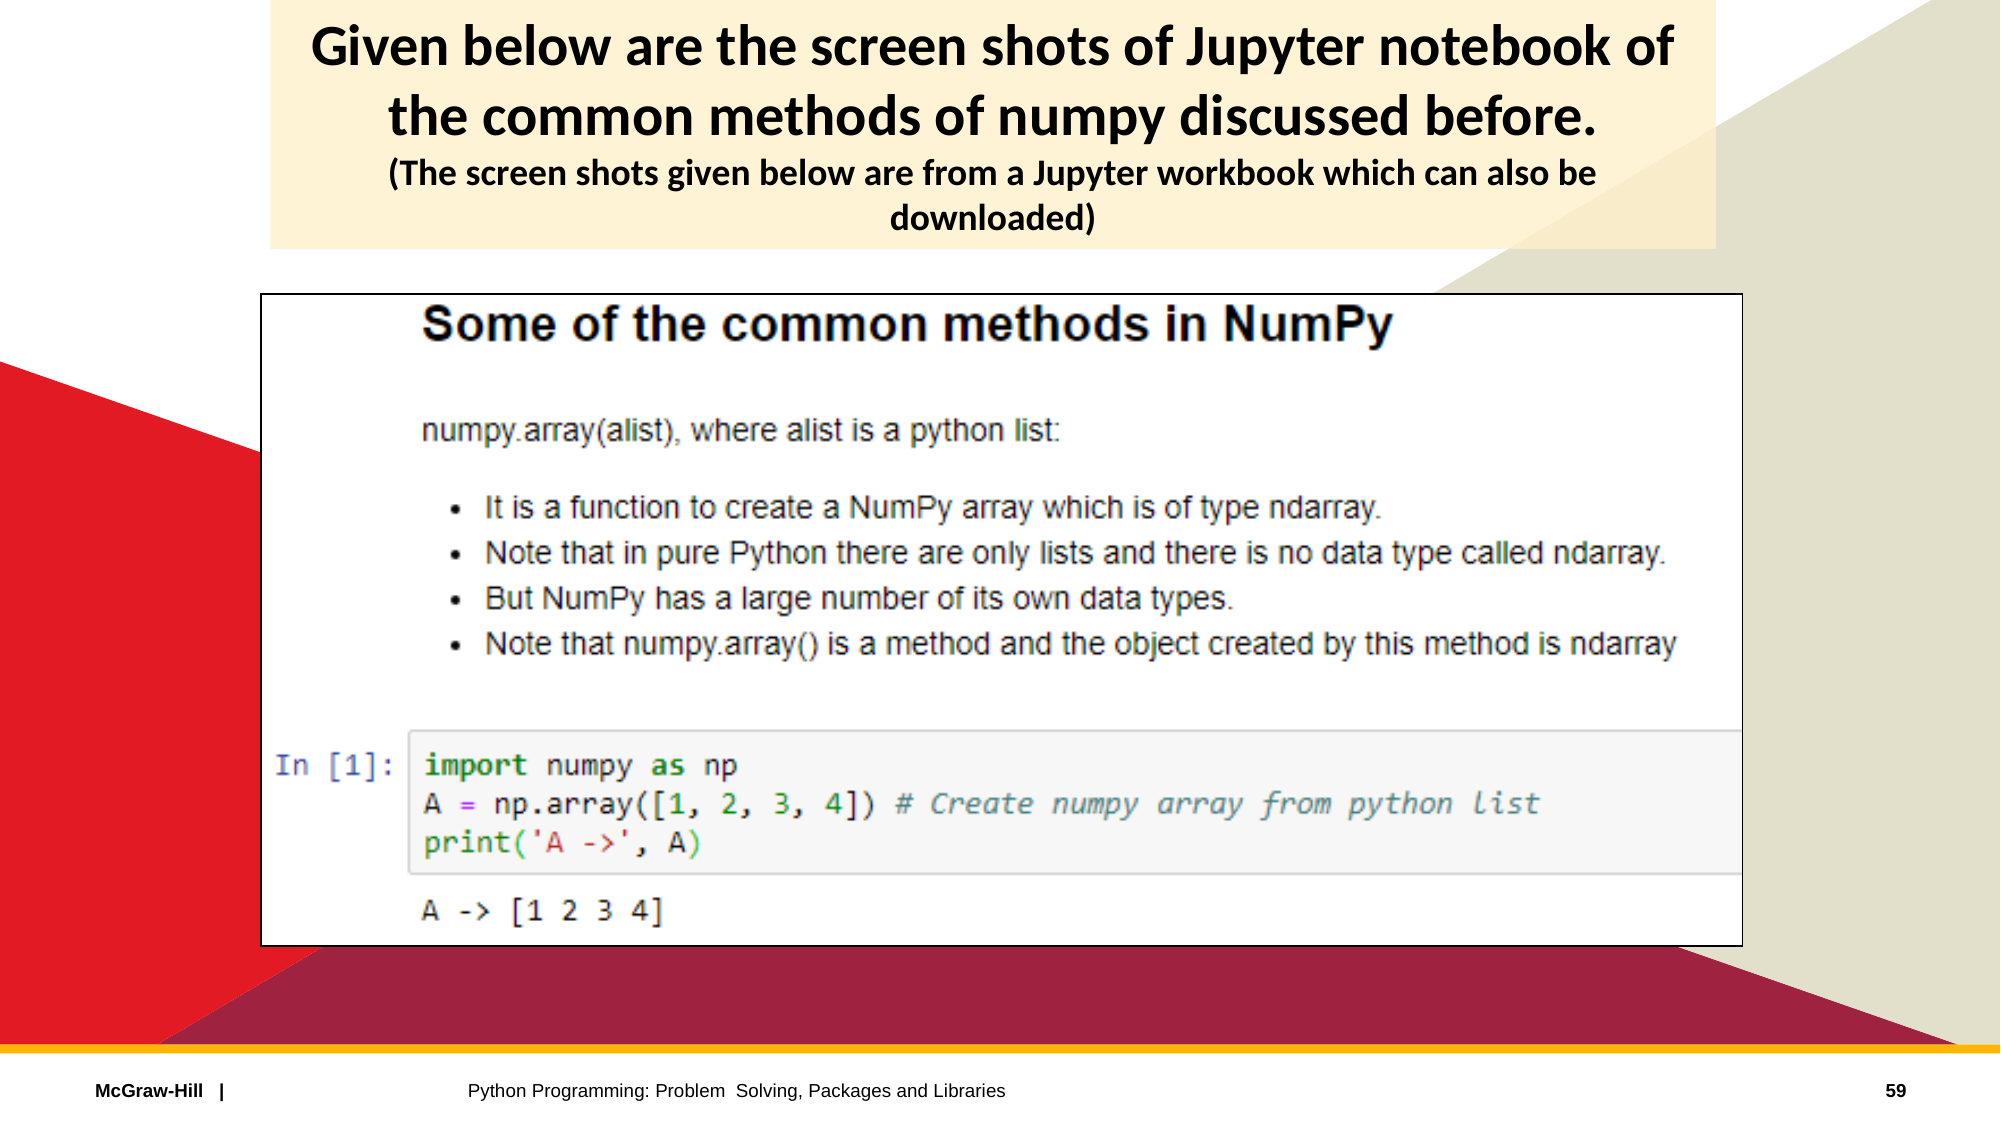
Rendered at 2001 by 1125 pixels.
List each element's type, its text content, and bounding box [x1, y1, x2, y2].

title Given below are the screen shots of Jupyter notebook of the common methods of numpy discussed before. (The screen shots given below are from a Jupyter workbook which can also be downloaded) [270, 0, 1716, 249]
slide_number 59 [1711, 1071, 1922, 1109]
text_box Python Programming: Problem Solving, Packages and Libraries [452, 1071, 1353, 1109]
picture [261, 294, 1742, 946]
